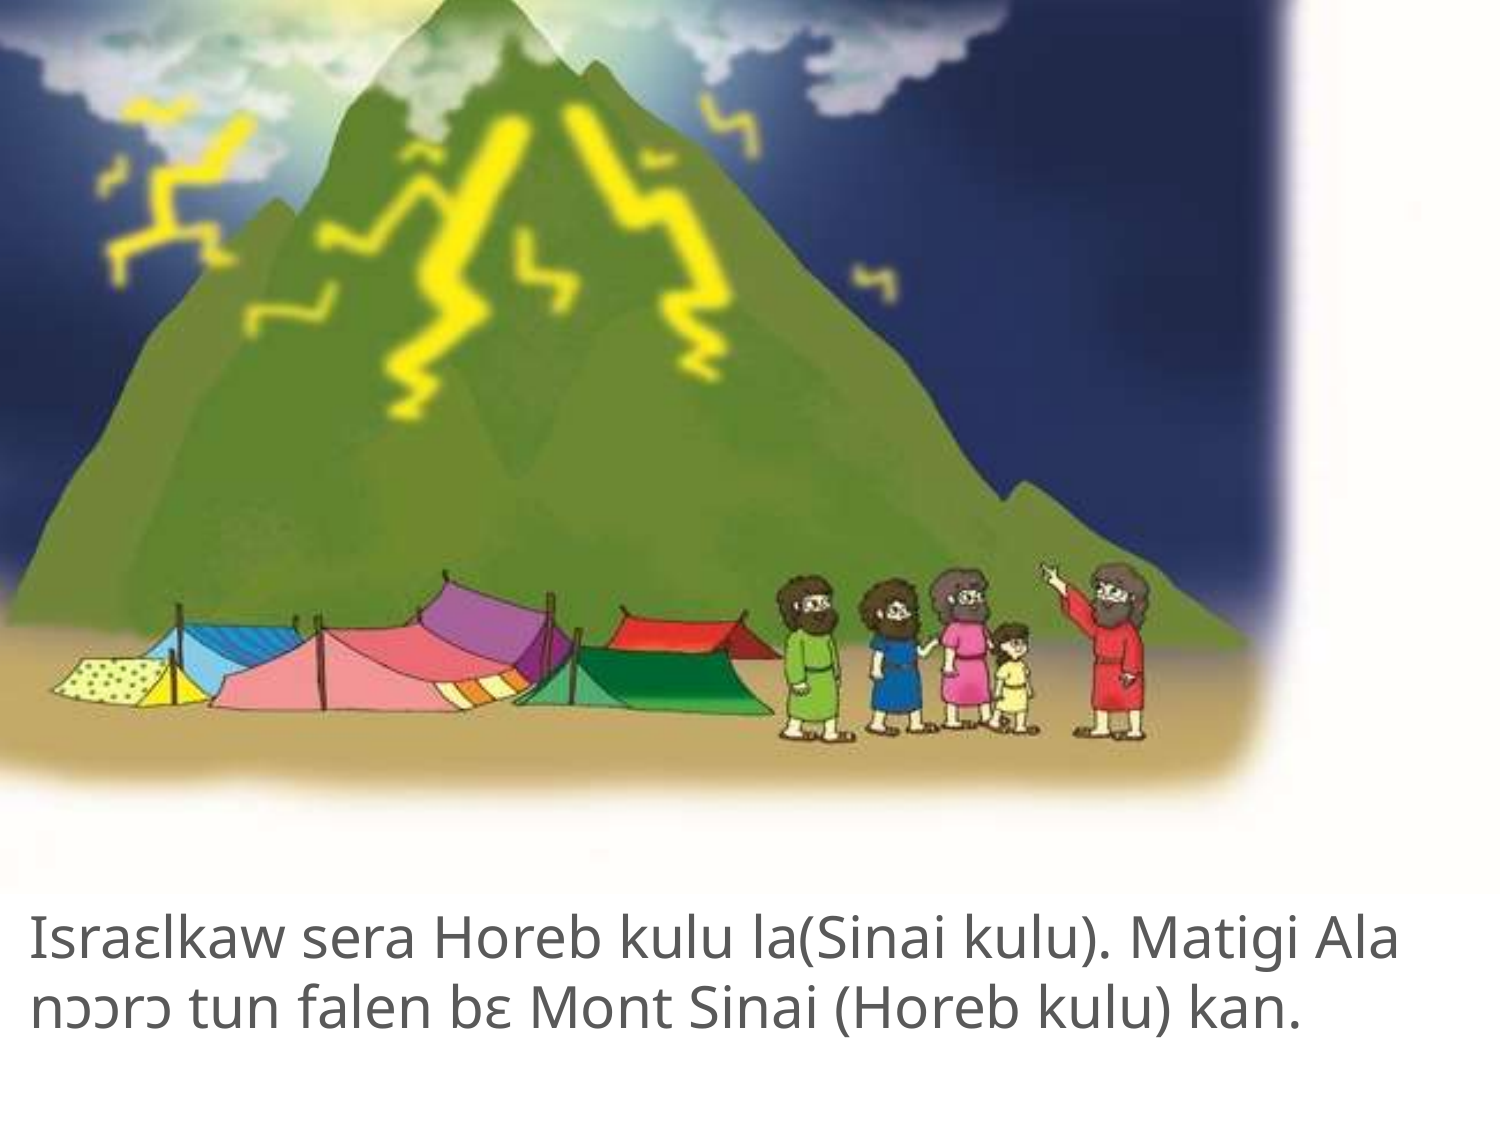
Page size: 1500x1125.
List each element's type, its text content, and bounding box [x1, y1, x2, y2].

picture [0, 0, 1500, 894]
text_box Israɛlkaw sera Horeb kulu la(Sinai kulu). Matigi Ala nɔɔrɔ tun falen bɛ Mont Sinai (Horeb kulu) kan. [14, 902, 1486, 1048]
